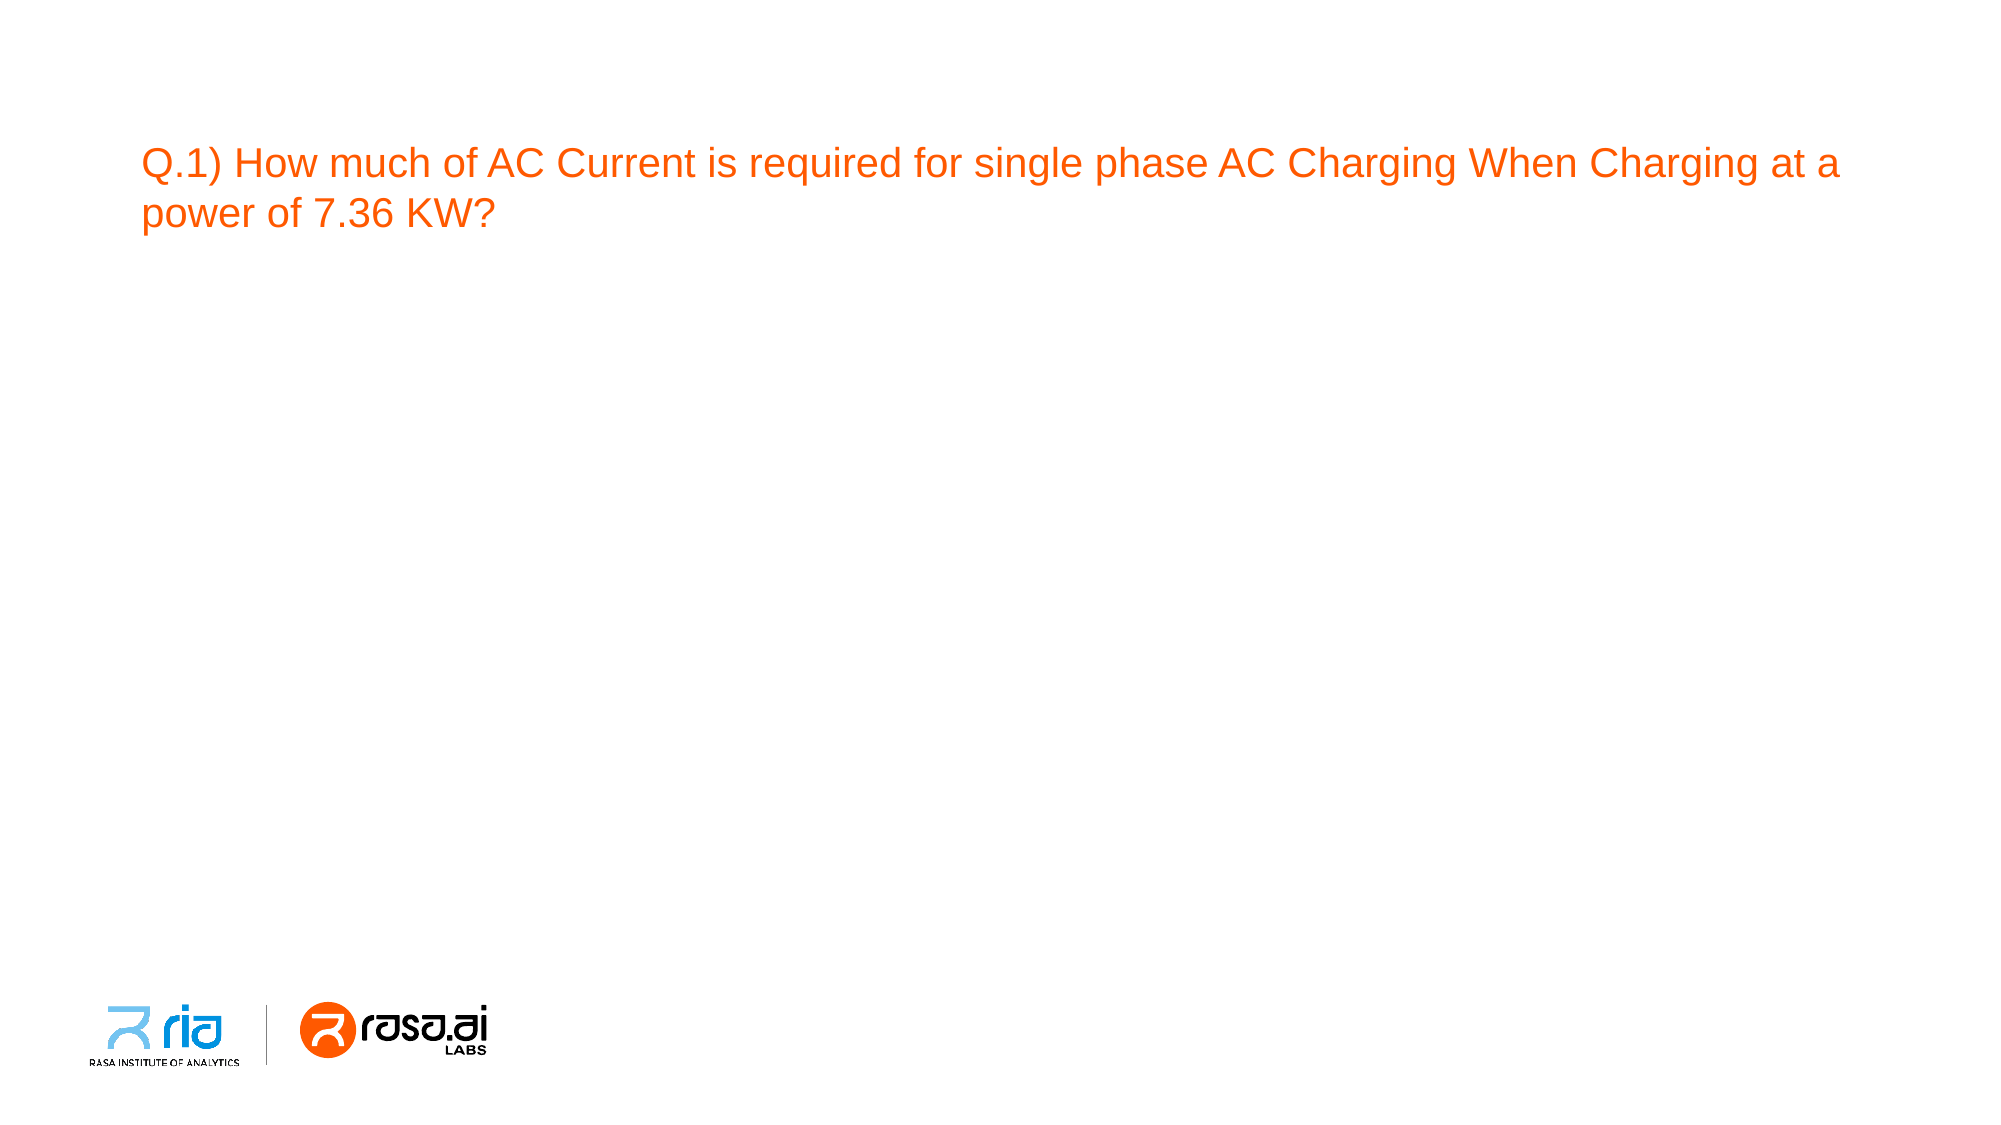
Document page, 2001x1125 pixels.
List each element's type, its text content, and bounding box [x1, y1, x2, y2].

picture [78, 992, 250, 1078]
text_box Q.1) How much of AC Current is required for single phase AC Charging When Charging at a power of 7.36 KW? [126, 128, 1874, 243]
